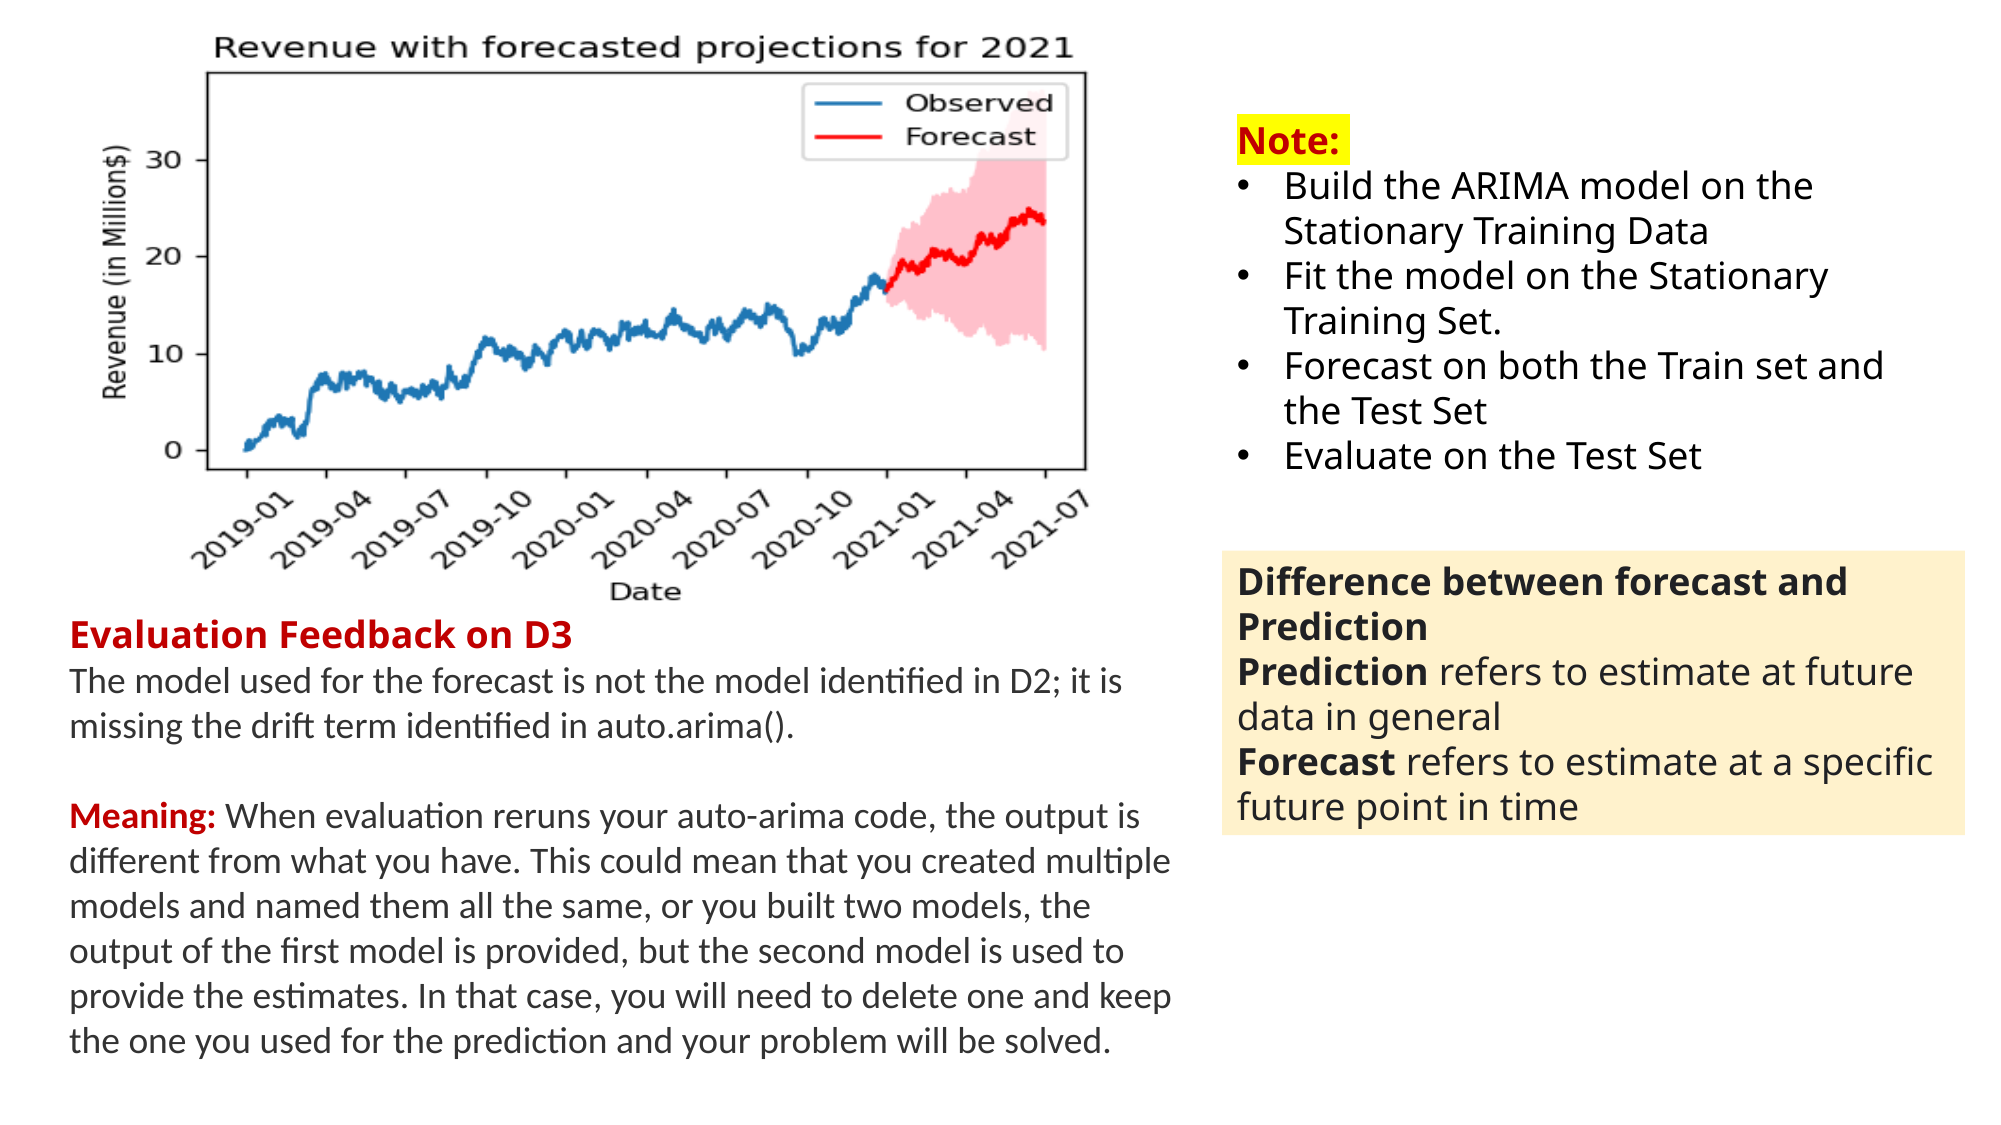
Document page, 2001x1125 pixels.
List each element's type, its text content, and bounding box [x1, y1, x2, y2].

text_box Note: Build the ARIMA model on the Stationary Training Data Fit the model on the Stationary Training Set. Forecast on both the Train set and the Test Set Evaluate on the Test Set [1222, 109, 1946, 485]
picture [73, 14, 1132, 612]
text_box Difference between forecast and Prediction Prediction refers to estimate at future data in general Forecast refers to estimate at a specific future point in time [1222, 550, 1965, 836]
text_box Evaluation Feedback on D3 The model used for the forecast is not the model identified in D2; it is missing the drift term identified in auto.arima(). Meaning: When evaluation reruns your auto-arima code, the output is different from what you have. This could mean that you created multiple models and named them all the same, or you built two models, the output of the first model is provided, but the second model is used to provide the estimates. In that case, you will need to delete one and keep the one you used for the prediction and your problem will be solved. [54, 603, 1203, 1069]
